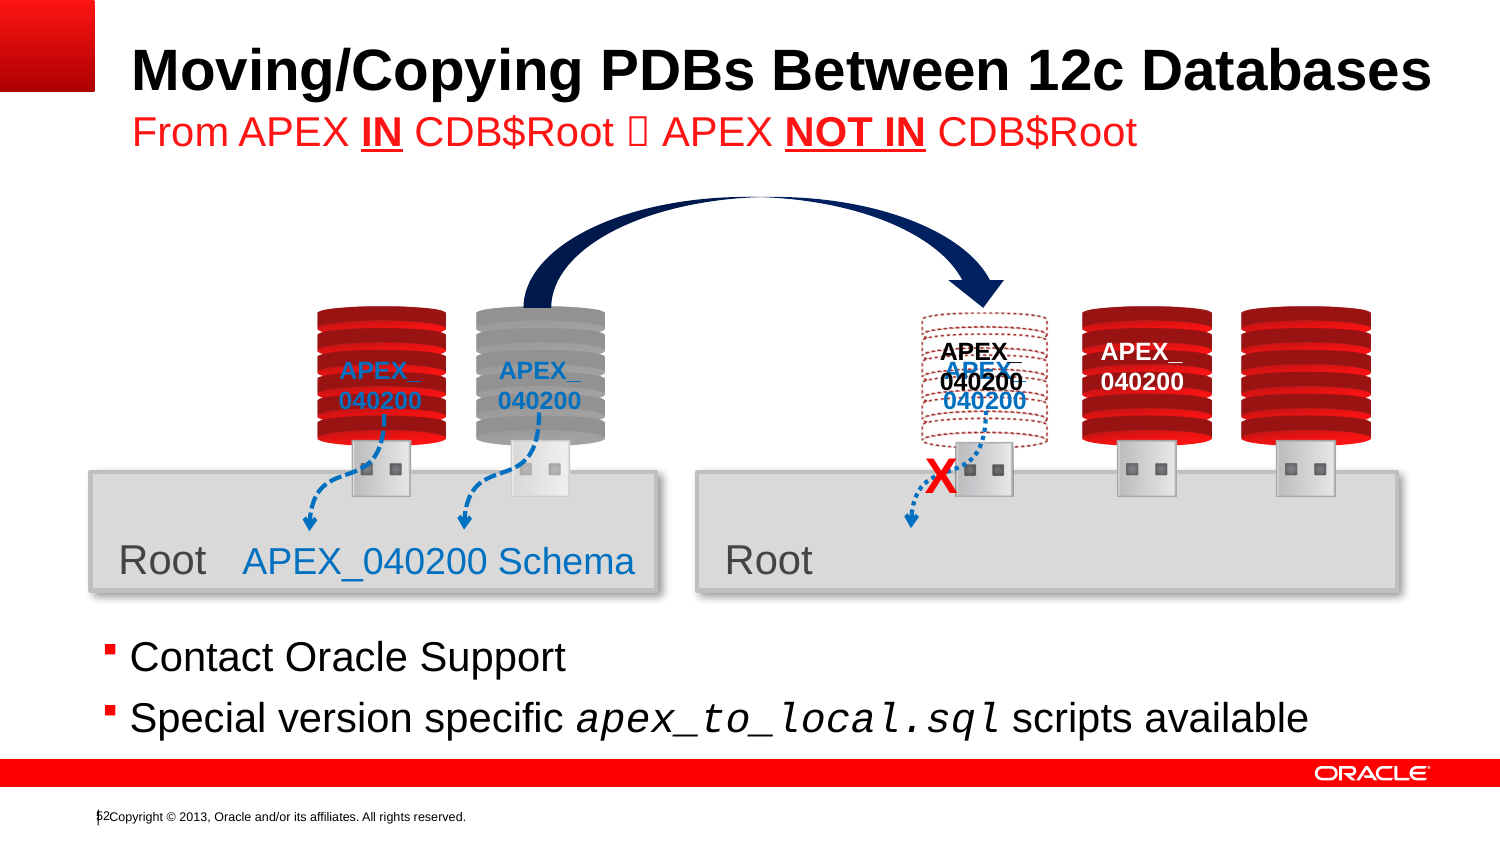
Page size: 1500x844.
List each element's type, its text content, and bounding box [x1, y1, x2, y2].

picture [476, 306, 606, 497]
picture [0, 759, 1500, 787]
text_box Root [103, 525, 222, 590]
picture [910, 312, 1058, 498]
text_box [88, 470, 658, 593]
title Moving/Copying PDBs Between 12c Databases [131, 40, 1483, 167]
picture [316, 306, 446, 497]
picture [1082, 306, 1212, 497]
picture [1241, 306, 1371, 497]
text_box Contact Oracle Support [92, 629, 1464, 685]
text_box From APEX IN CDB$Root  APEX NOT IN CDB$Root [131, 97, 1482, 148]
text_box Root [709, 525, 828, 590]
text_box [442, 433, 561, 509]
text_box Special version specific apex_to_local.sql scripts available [92, 690, 1464, 752]
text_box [287, 434, 406, 511]
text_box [889, 431, 1008, 508]
text_box APEX_040200 Schema [227, 529, 651, 590]
text_box [695, 470, 1399, 593]
text_box [521, 194, 1006, 310]
